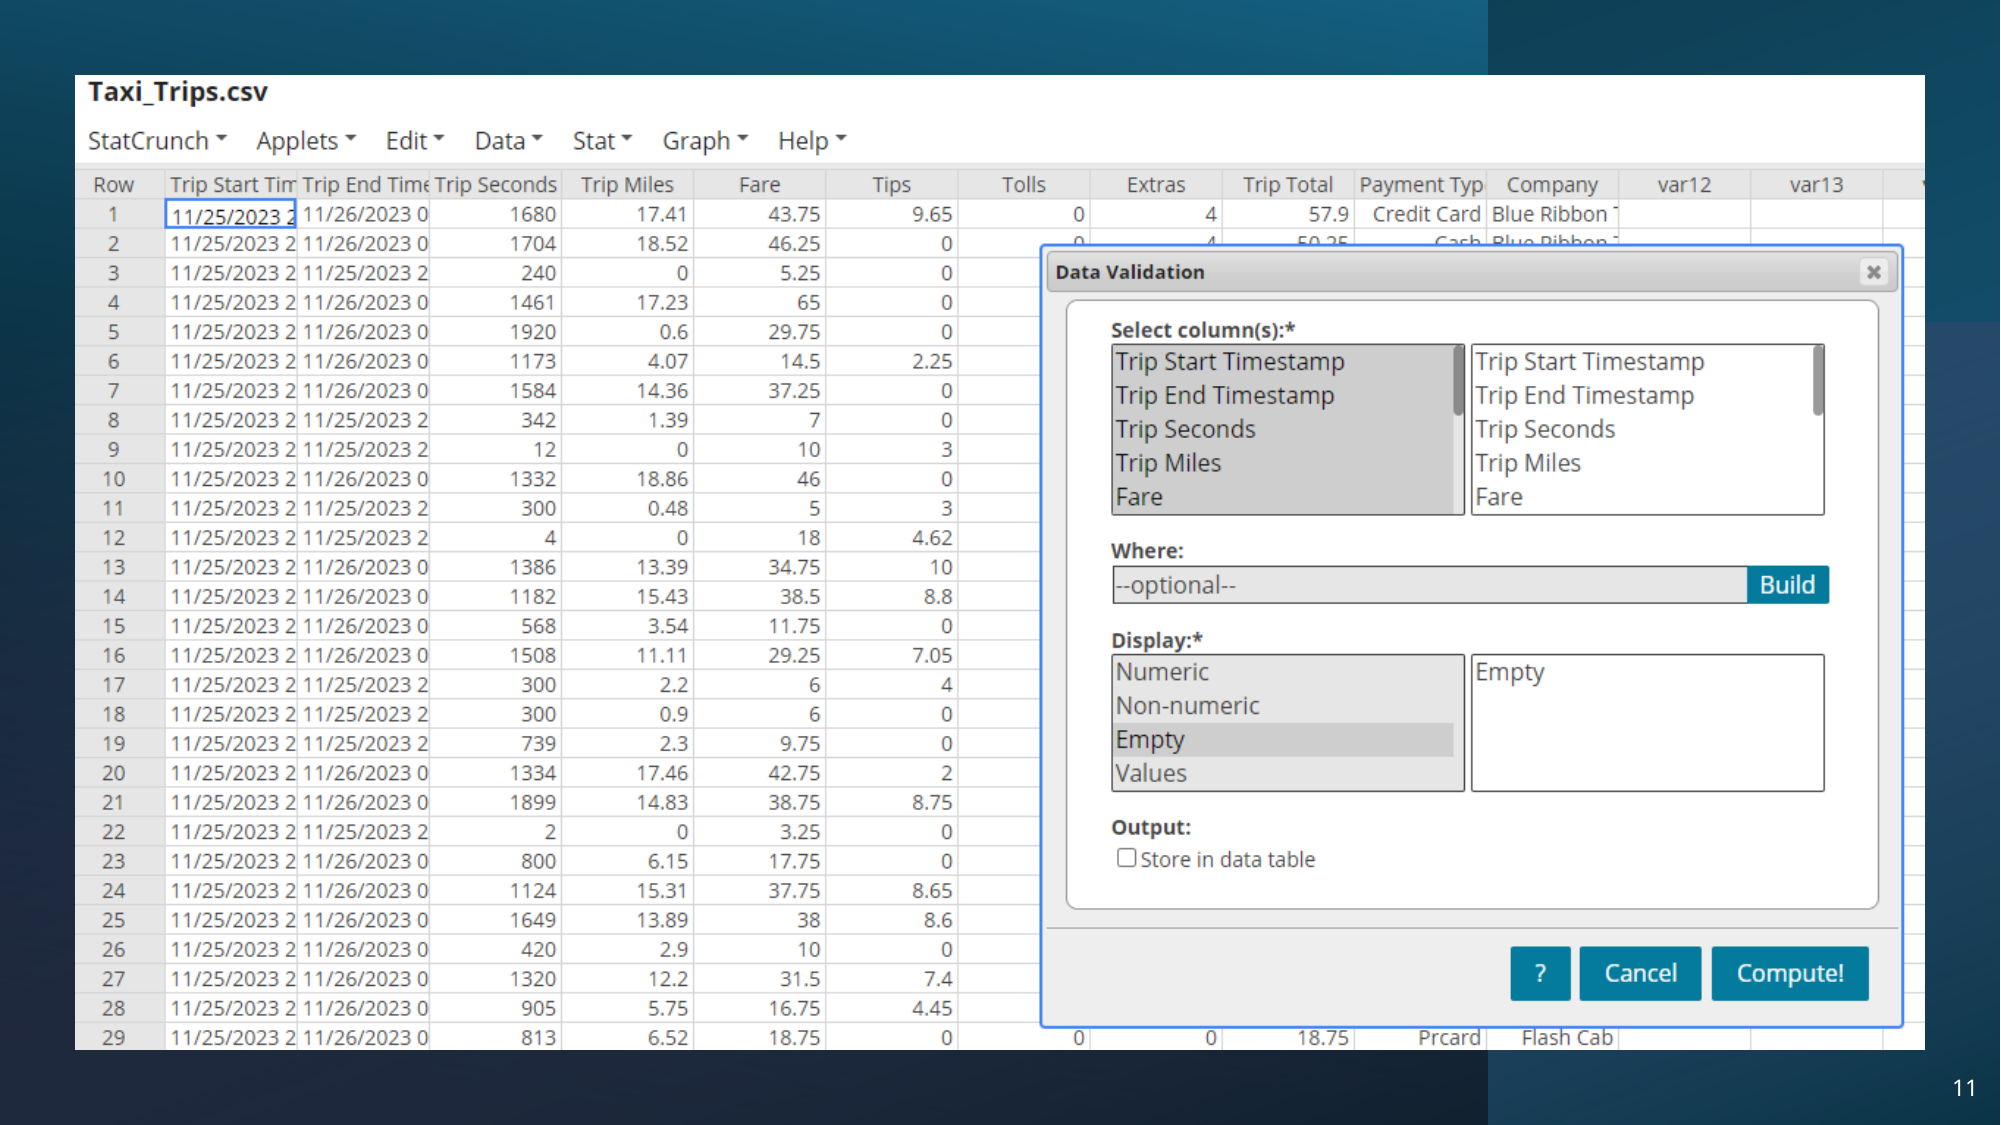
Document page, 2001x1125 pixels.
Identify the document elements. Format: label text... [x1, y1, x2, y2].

text_box [0, 321, 2000, 1125]
text_box [1489, 0, 2000, 321]
picture [74, 74, 1926, 1051]
slide_number 11 [1920, 1058, 1994, 1119]
text_box [0, 0, 1489, 321]
